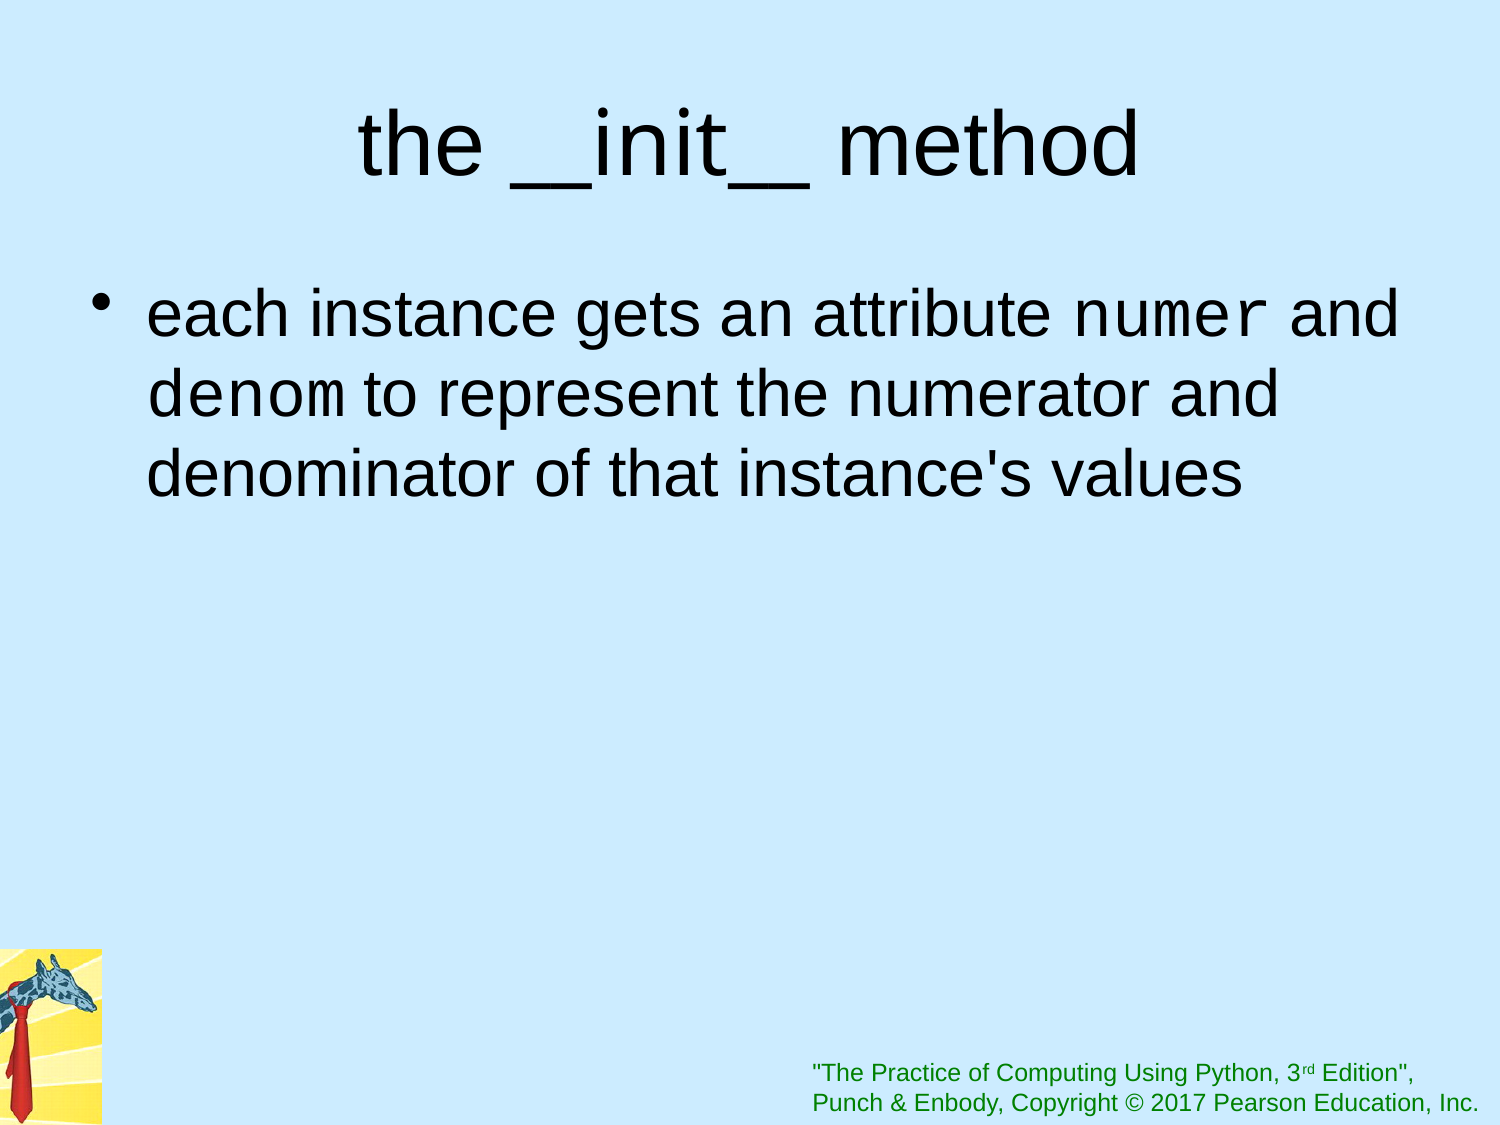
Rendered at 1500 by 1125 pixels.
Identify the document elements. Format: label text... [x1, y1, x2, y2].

picture [0, 949, 102, 1125]
title the __init__ method [75, 45, 1425, 233]
list each instance gets an attribute numer and denom to represent the numerator and denominator of that instance's values [75, 262, 1425, 1005]
